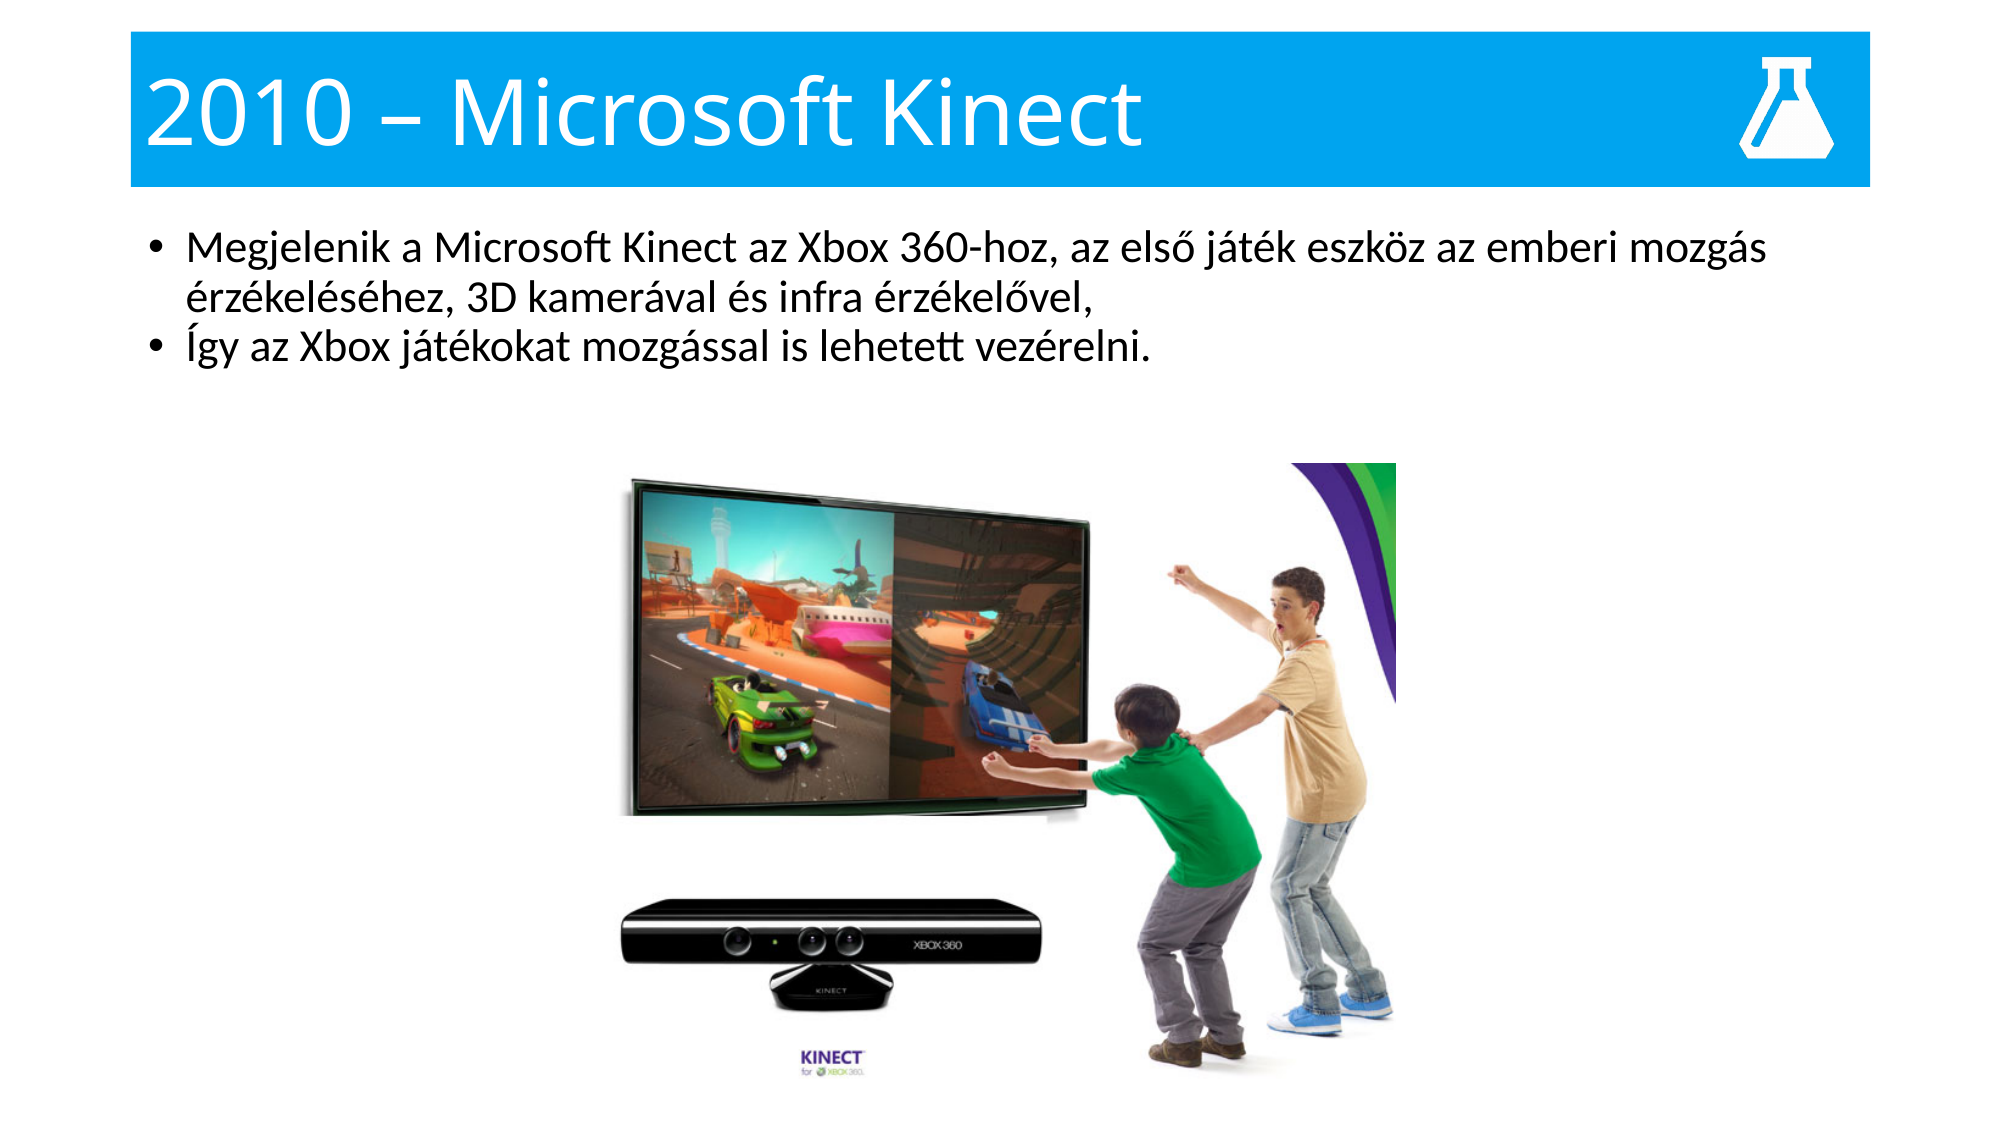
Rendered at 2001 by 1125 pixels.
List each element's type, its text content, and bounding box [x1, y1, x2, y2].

title 2010 – Microsoft Kinect [129, 17, 1701, 215]
picture [603, 463, 1396, 1086]
picture [1740, 58, 1833, 158]
list Megjelenik a Microsoft Kinect az Xbox 360-hoz, az első játék eszköz az emberi mozgás érzékeléséhez, 3D kamerával és infra érzékelővel, Így az Xbox játékokat mozgással is lehetett vezérelni. [133, 215, 1871, 993]
